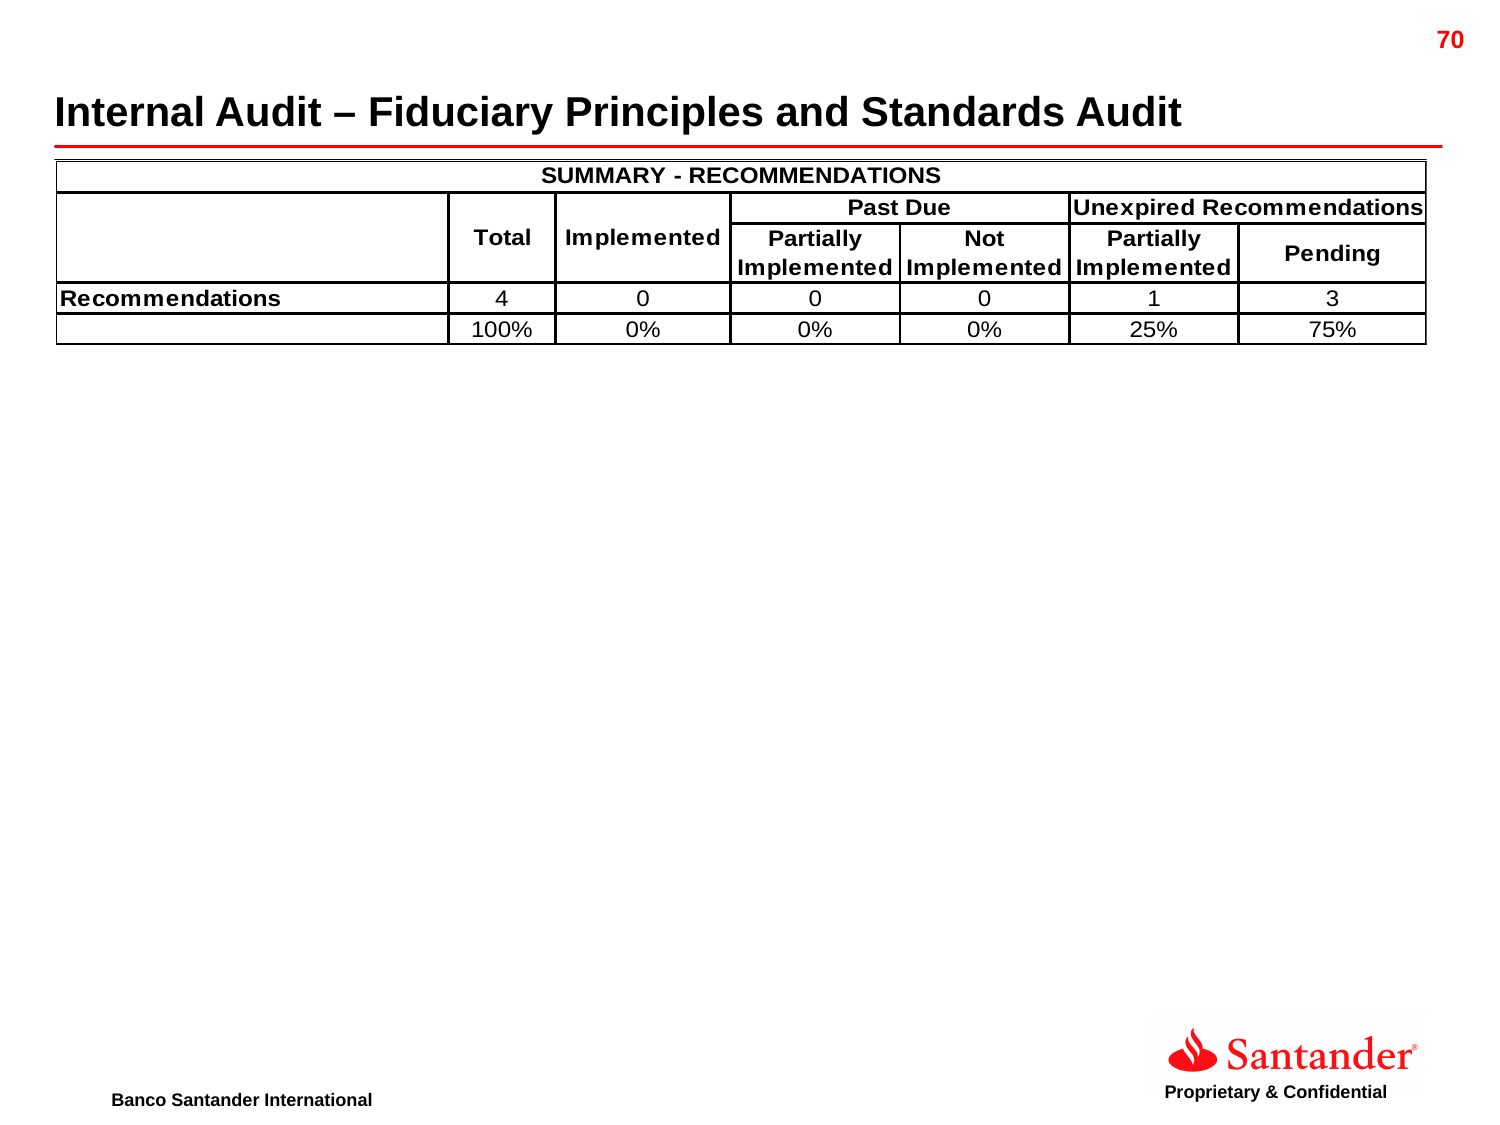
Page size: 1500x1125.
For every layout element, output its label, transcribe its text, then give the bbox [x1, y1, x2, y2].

list Internal Audit – Fiduciary Principles and Standards Audit [54, 74, 1409, 146]
picture [54, 159, 1429, 347]
picture [1247, 1089, 1253, 1096]
picture [1149, 1014, 1431, 1096]
